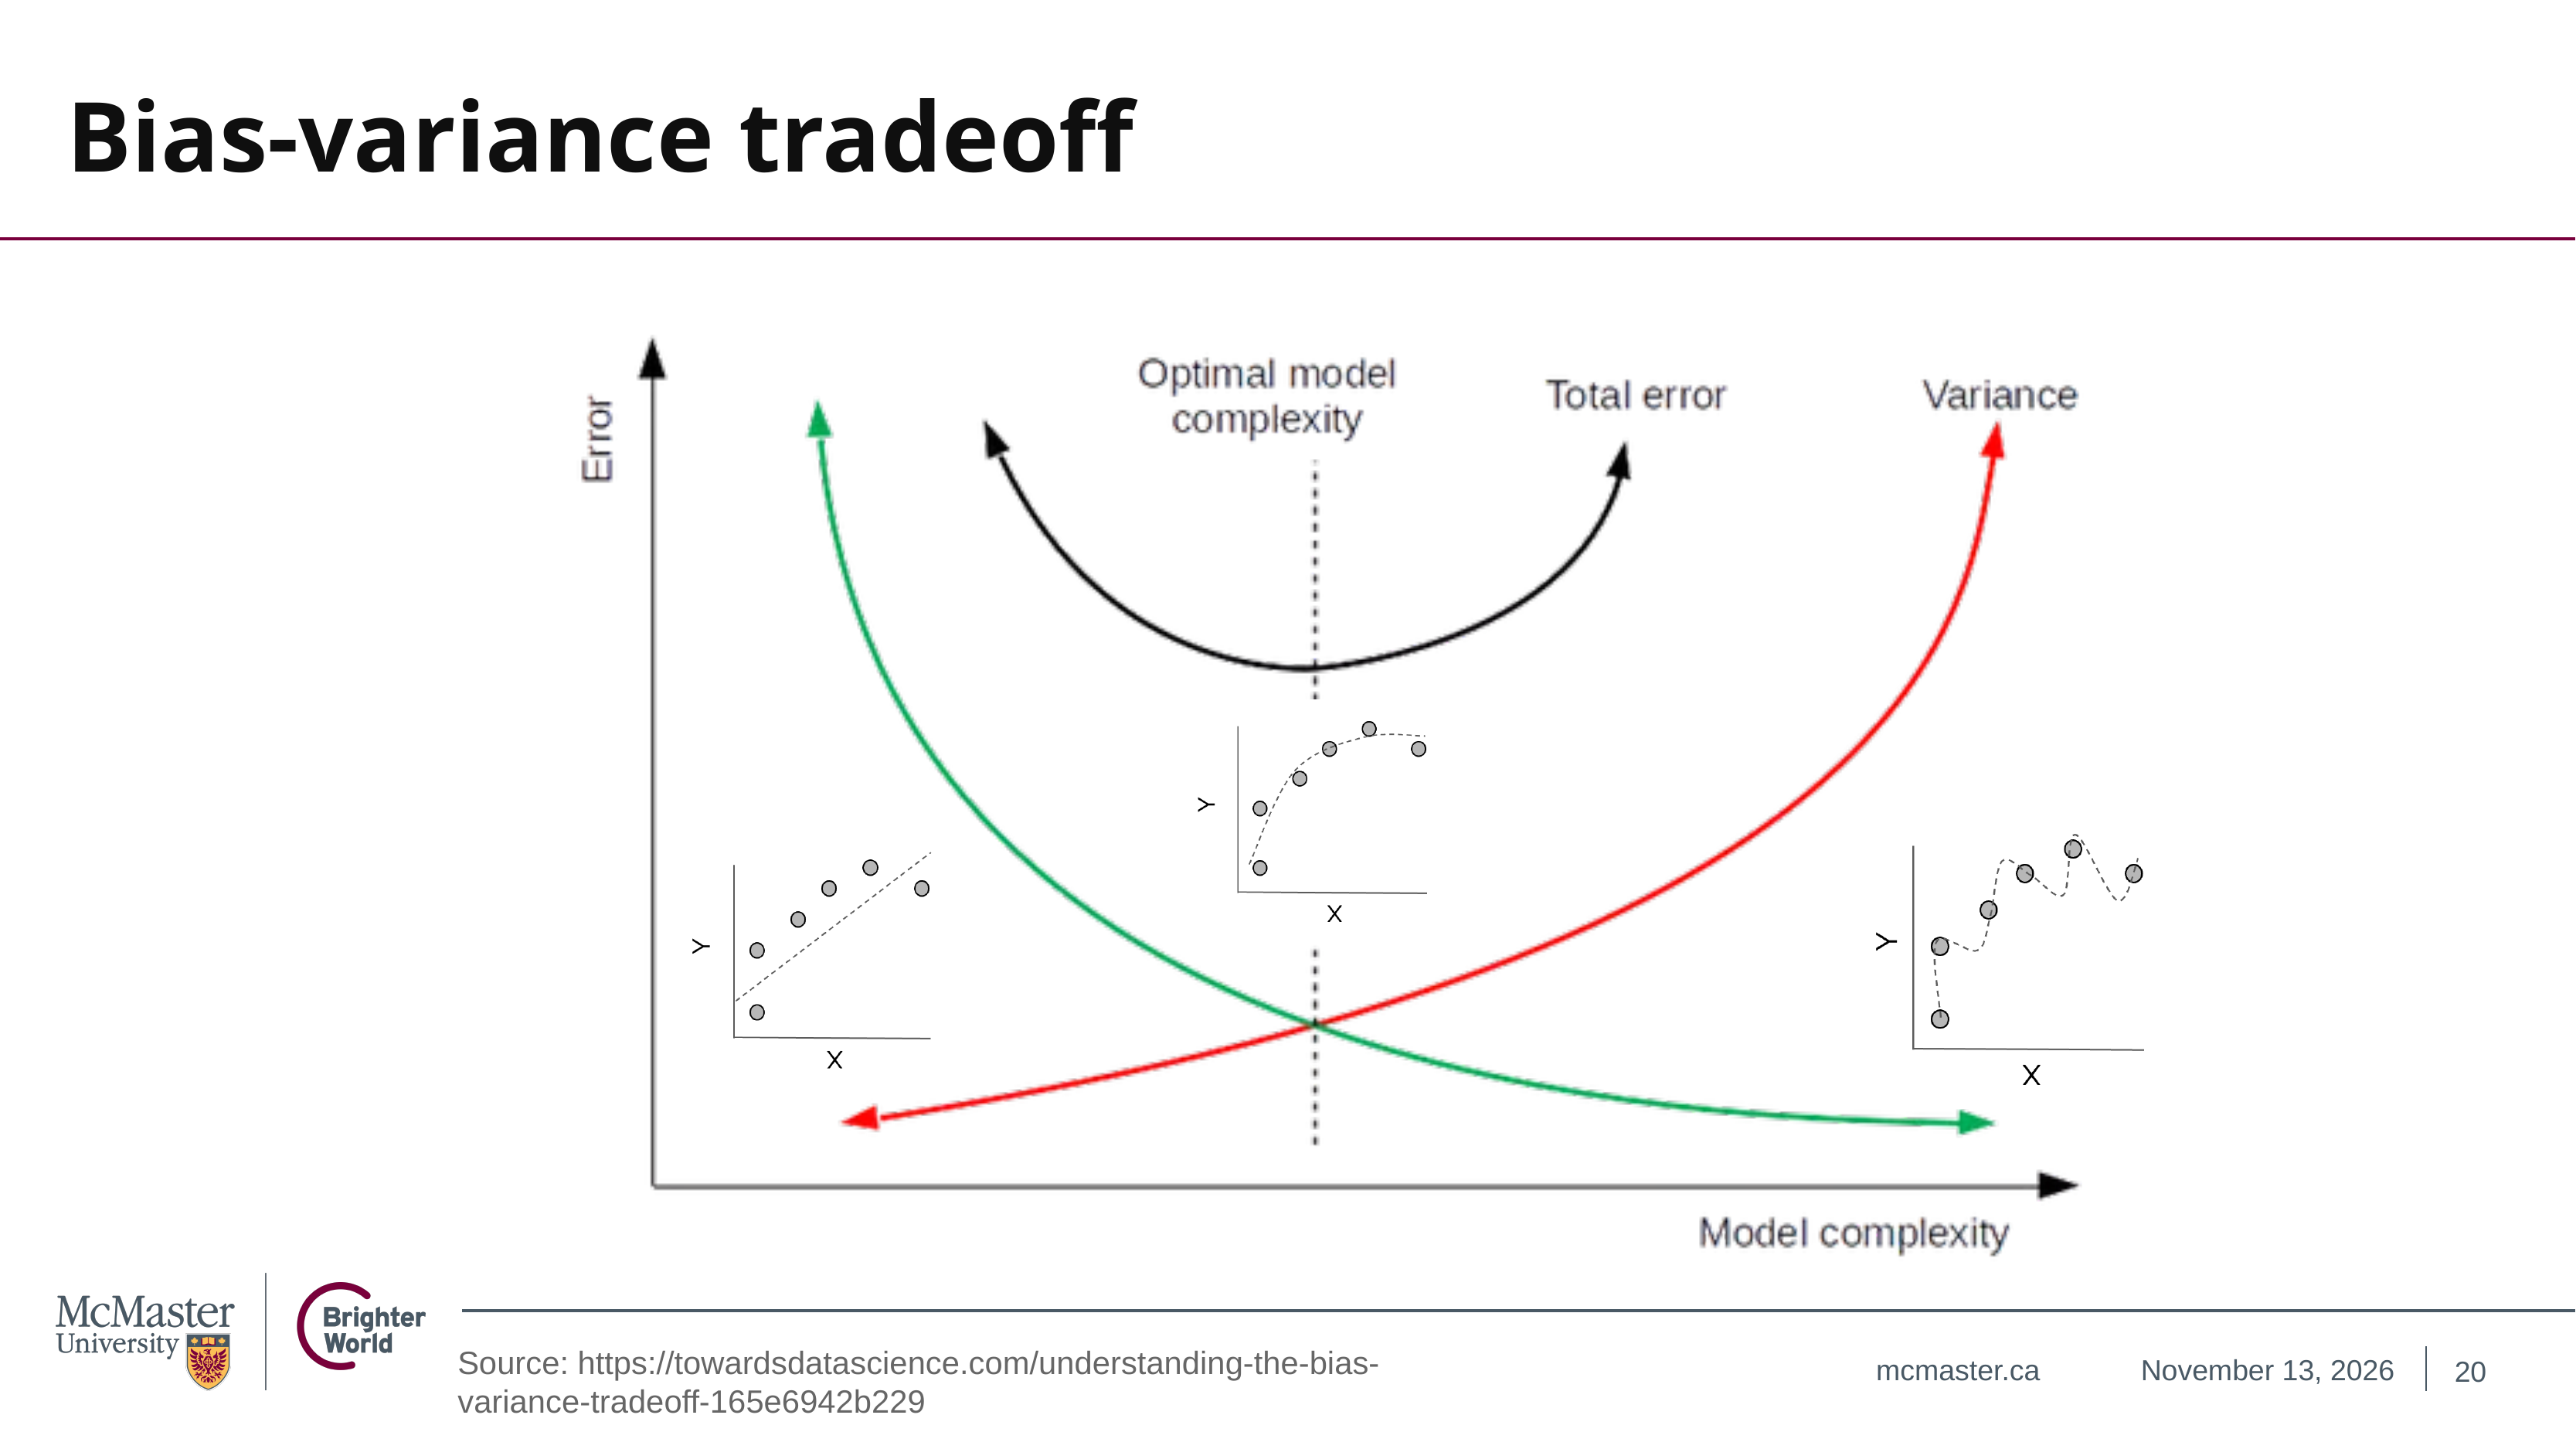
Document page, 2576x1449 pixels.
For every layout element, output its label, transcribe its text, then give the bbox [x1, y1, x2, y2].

text_box Source: https://towardsdatascience.com/understanding-the-bias-variance-tradeoff-165e6942b229 [446, 1331, 1524, 1410]
slide_number 20 [2442, 1346, 2540, 1395]
picture [508, 295, 2194, 1332]
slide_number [2080, 1346, 2407, 1391]
picture [56, 1273, 426, 1391]
title Bias-variance tradeoff [55, 58, 2520, 152]
